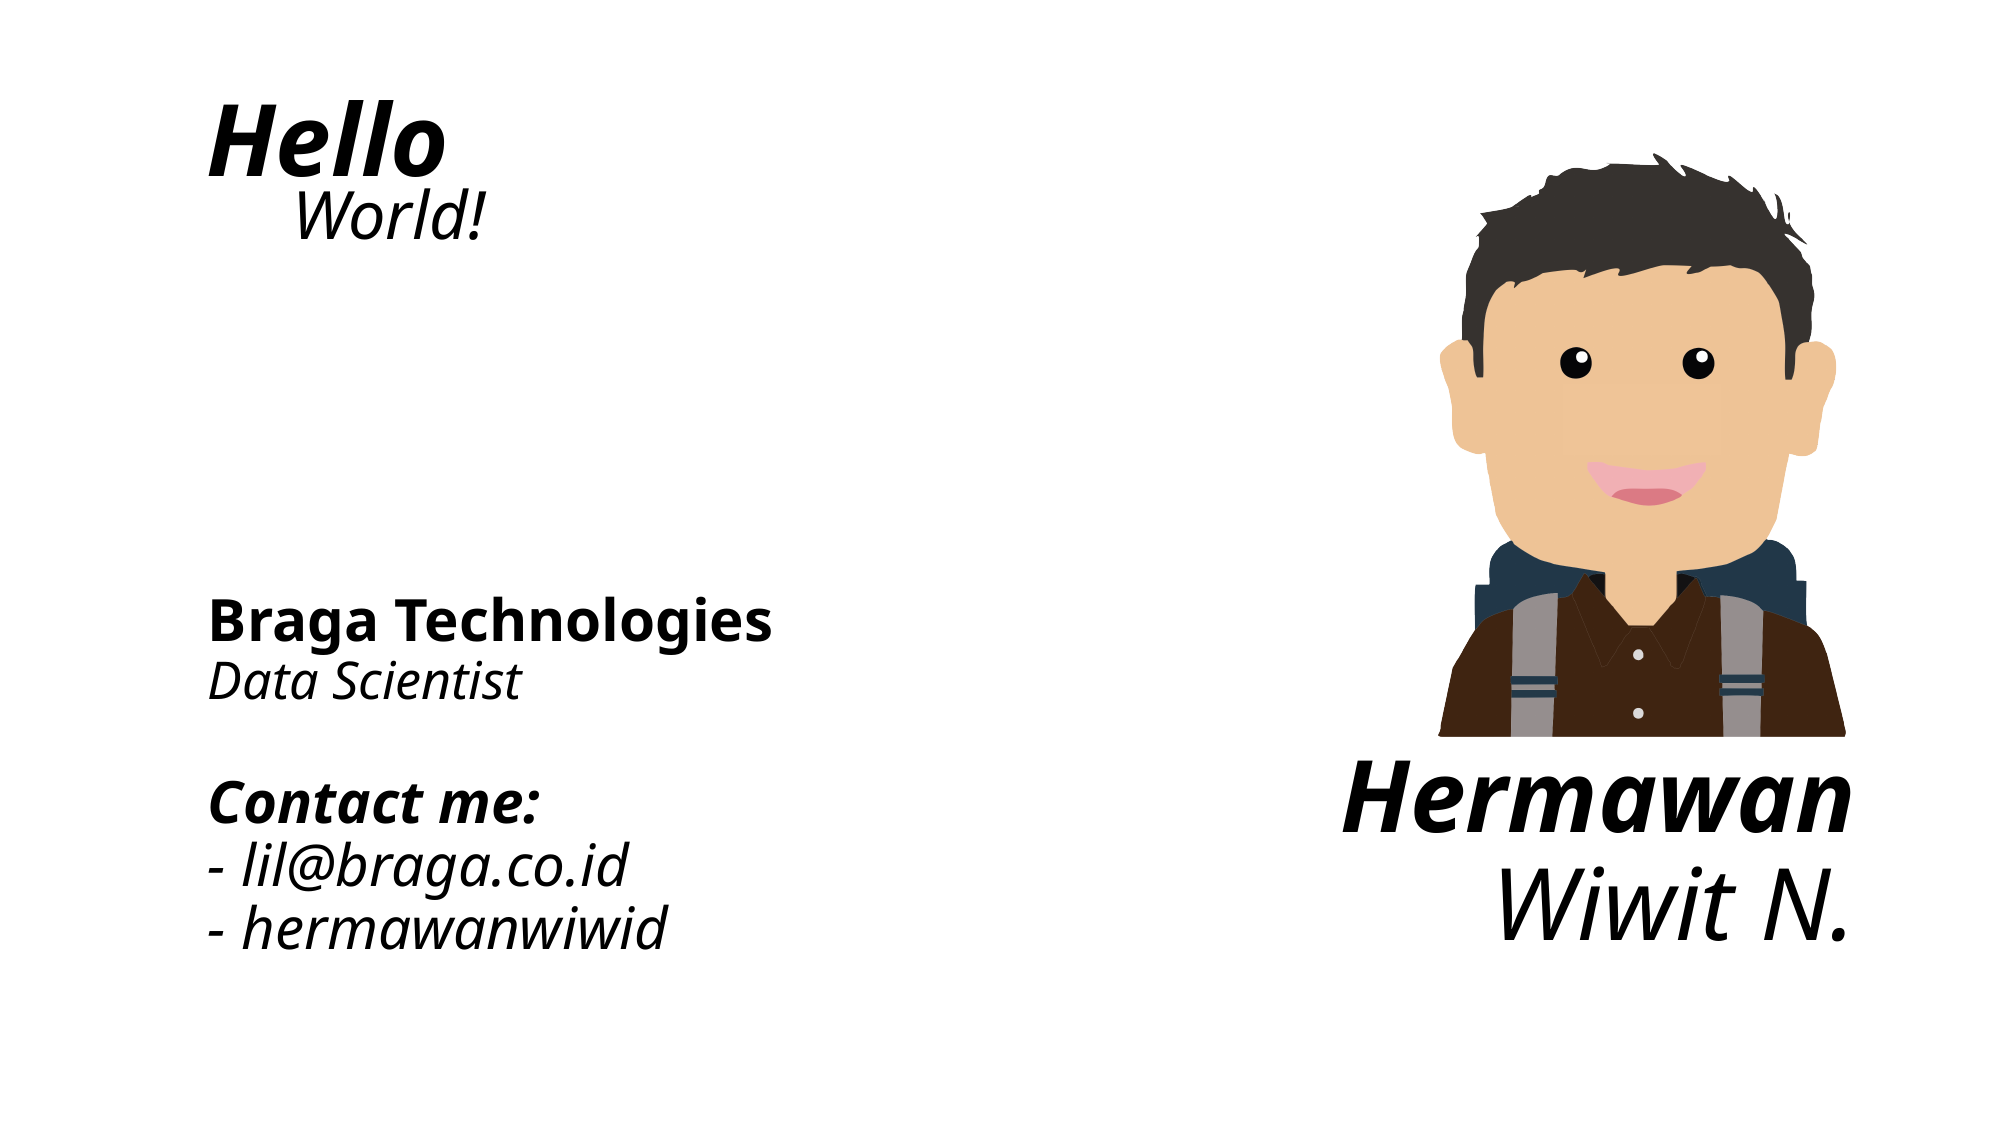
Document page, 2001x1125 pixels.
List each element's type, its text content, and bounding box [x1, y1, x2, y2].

text_box Hello [114, 88, 542, 206]
text_box Hermawan Wiwit N. [1332, 622, 1872, 970]
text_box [1438, 153, 1846, 737]
text_box Braga Technologies Data Scientist Contact me: - lil@braga.co.id - hermawanwiwid [192, 443, 1332, 970]
text_box World! [199, 154, 580, 262]
